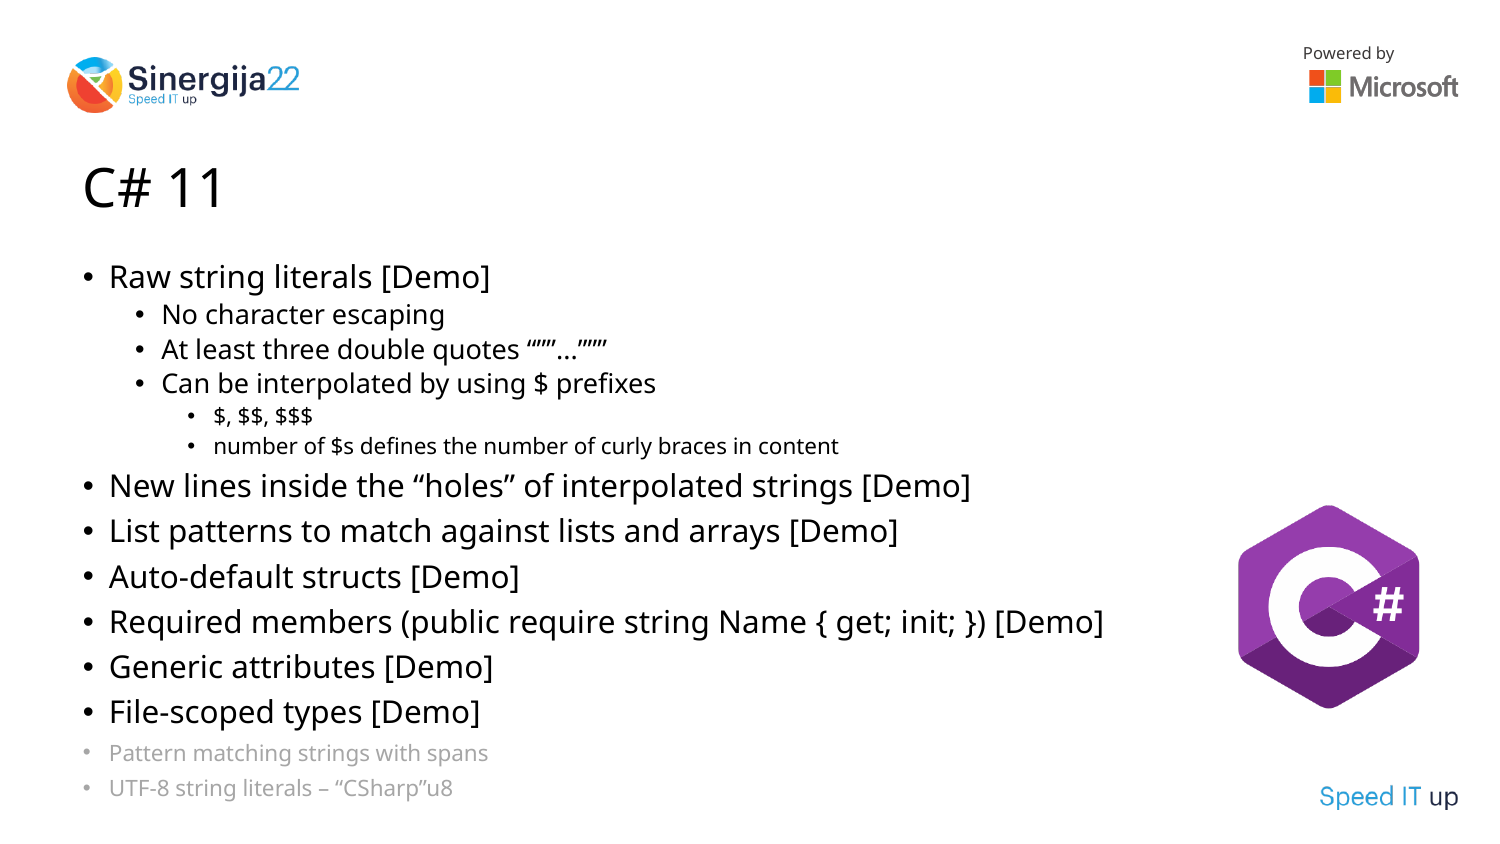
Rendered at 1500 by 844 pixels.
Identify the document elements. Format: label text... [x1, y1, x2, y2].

list Raw string literals [Demo] No character escaping At least three double quotes “””...””” Can be interpolated by using $ prefixes $, $$, $$$ number of $s defines the number of curly braces in content New lines inside the “holes” of interpolated strings [Demo] List patterns to match against lists and arrays [Demo] Auto-default structs [Demo] Required members (public require string Name { get; init; }) [Demo] Generic attributes [Demo] File-scoped types [Demo] Pattern matching strings with spans UTF-8 string literals – “CSharp”u8 [67, 254, 1459, 814]
picture [1158, 435, 1500, 778]
title C# 11 [67, 153, 1459, 227]
picture [67, 57, 299, 113]
